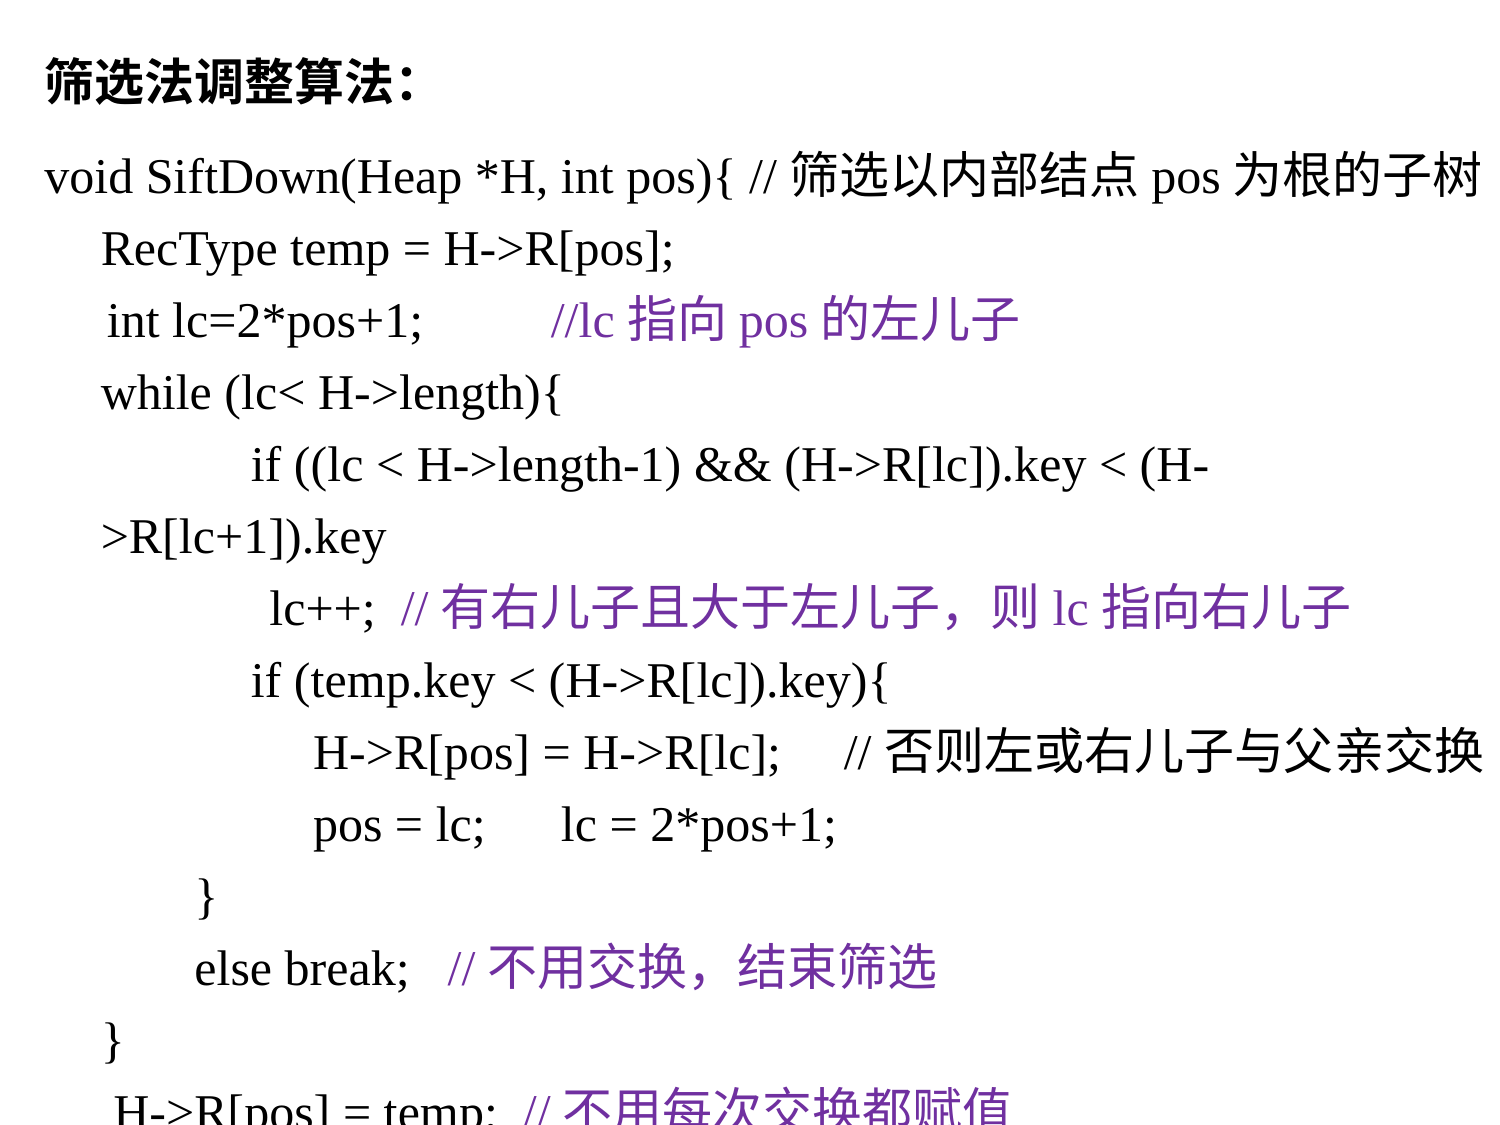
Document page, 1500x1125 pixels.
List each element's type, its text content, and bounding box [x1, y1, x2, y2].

list 筛选法调整算法： void SiftDown(Heap *H, int pos){ //筛选以内部结点pos为根的子树 RecType temp = H->R[pos]; int lc=2*pos+1; //lc指向pos的左儿子 while (lc< H->length){ if ((lc < H->length-1) && (H->R[lc]).key < (H->R[lc+1]).key lc++; //有右儿子且大于左儿子，则lc指向右儿子 if (temp.key < (H->R[lc]).key){ H->R[pos] = H->R[lc]; //否则左或右儿子与父亲交换 pos = lc; lc = 2*pos+1; } else break; //不用交换，结束筛选 } H->R[pos] = temp; //不用每次交换都赋值 } [29, 30, 1500, 1109]
